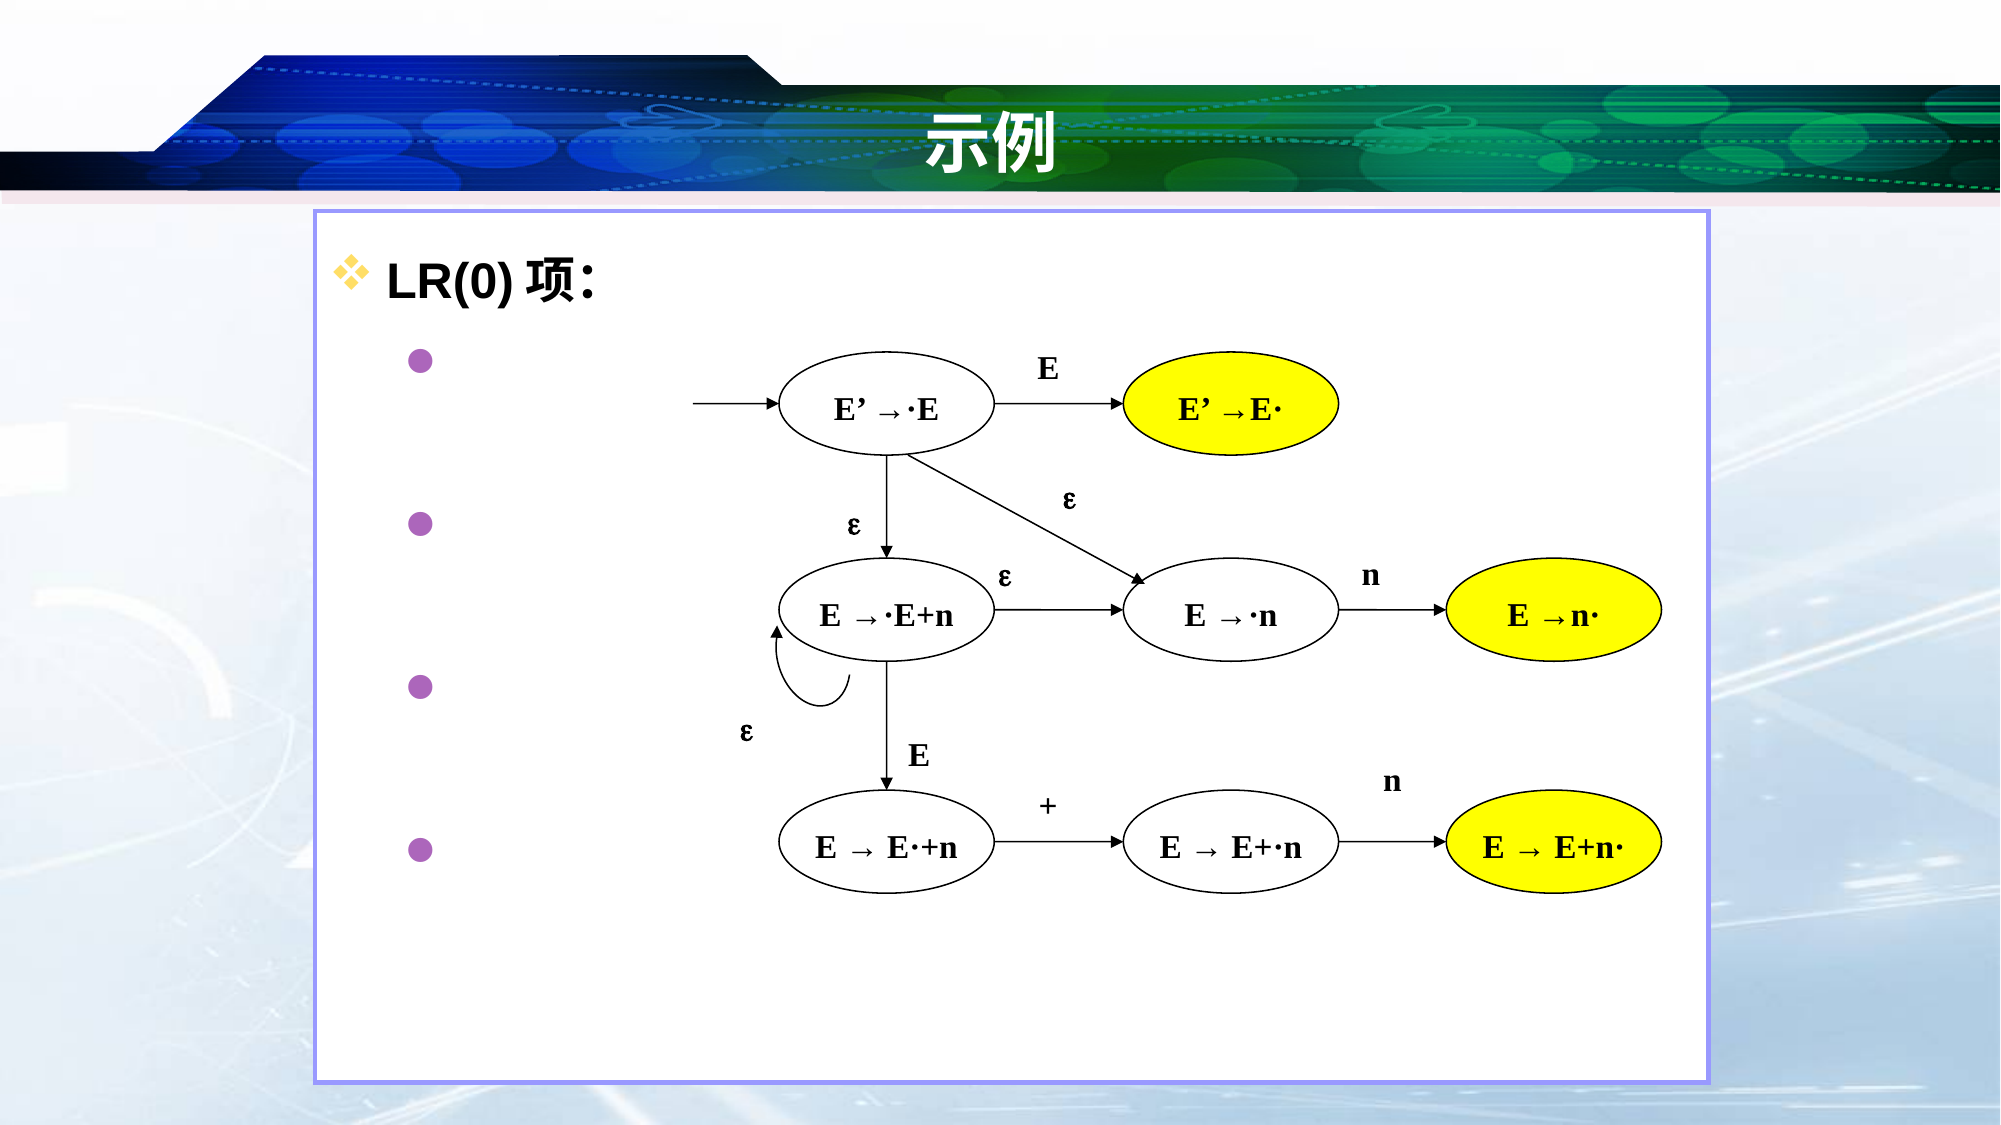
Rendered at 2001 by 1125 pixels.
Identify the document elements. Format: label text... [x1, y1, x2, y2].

text_box E [1037, 326, 1059, 379]
text_box [692, 397, 779, 410]
text_box [1339, 835, 1446, 848]
text_box [994, 603, 1124, 617]
text_box  [1058, 455, 1081, 507]
text_box [1338, 603, 1446, 617]
text_box n [1381, 738, 1404, 791]
text_box E’ →·E [779, 351, 995, 456]
text_box E [908, 712, 930, 765]
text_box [778, 616, 845, 708]
text_box n [1360, 532, 1382, 584]
text_box [908, 454, 1145, 584]
text_box E’ →E· [1123, 351, 1339, 456]
text_box E →·n [1123, 558, 1339, 662]
text_box + [1037, 764, 1059, 816]
title 示例 [133, 94, 1851, 188]
text_box E →·E+n [778, 558, 995, 662]
text_box E →n· [1446, 558, 1662, 662]
text_box [994, 397, 1123, 410]
text_box  [735, 687, 758, 739]
text_box E → E+n· [1446, 790, 1662, 894]
text_box E → E+·n [1123, 790, 1339, 894]
picture [0, 0, 2001, 1125]
text_box E → E·+n [778, 790, 995, 894]
text_box [994, 835, 1123, 848]
text_box [880, 661, 893, 791]
text_box  [843, 480, 865, 533]
text_box [880, 455, 893, 558]
text_box  [994, 532, 1016, 584]
